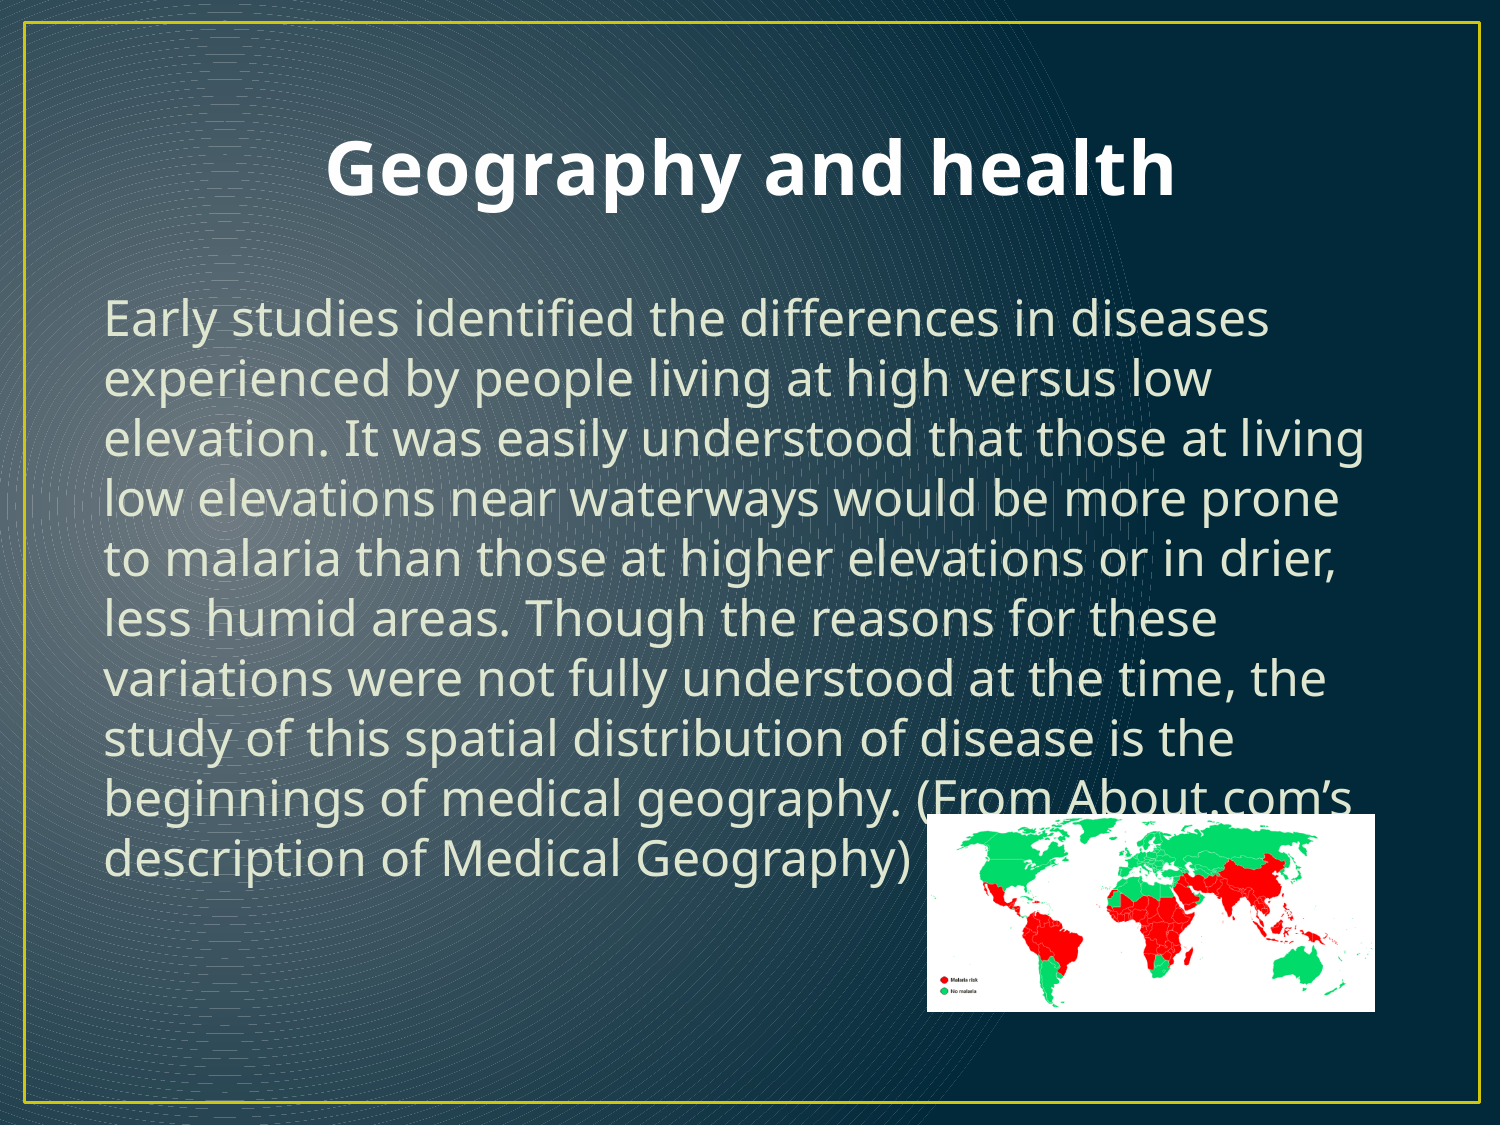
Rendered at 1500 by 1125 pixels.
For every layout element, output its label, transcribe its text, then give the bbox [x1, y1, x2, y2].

title Geography and health [76, 30, 1427, 219]
list Early studies identified the differences in diseases experienced by people living at high versus low elevation. It was easily understood that those at living low elevations near waterways would be more prone to malaria than those at higher elevations or in drier, less humid areas. Though the reasons for these variations were not fully understood at the time, the study of this spatial distribution of disease is the beginnings of medical geography. (From About.com’s description of Medical Geography) [88, 278, 1408, 917]
picture [926, 814, 1374, 1012]
picture [956, 1017, 969, 1026]
